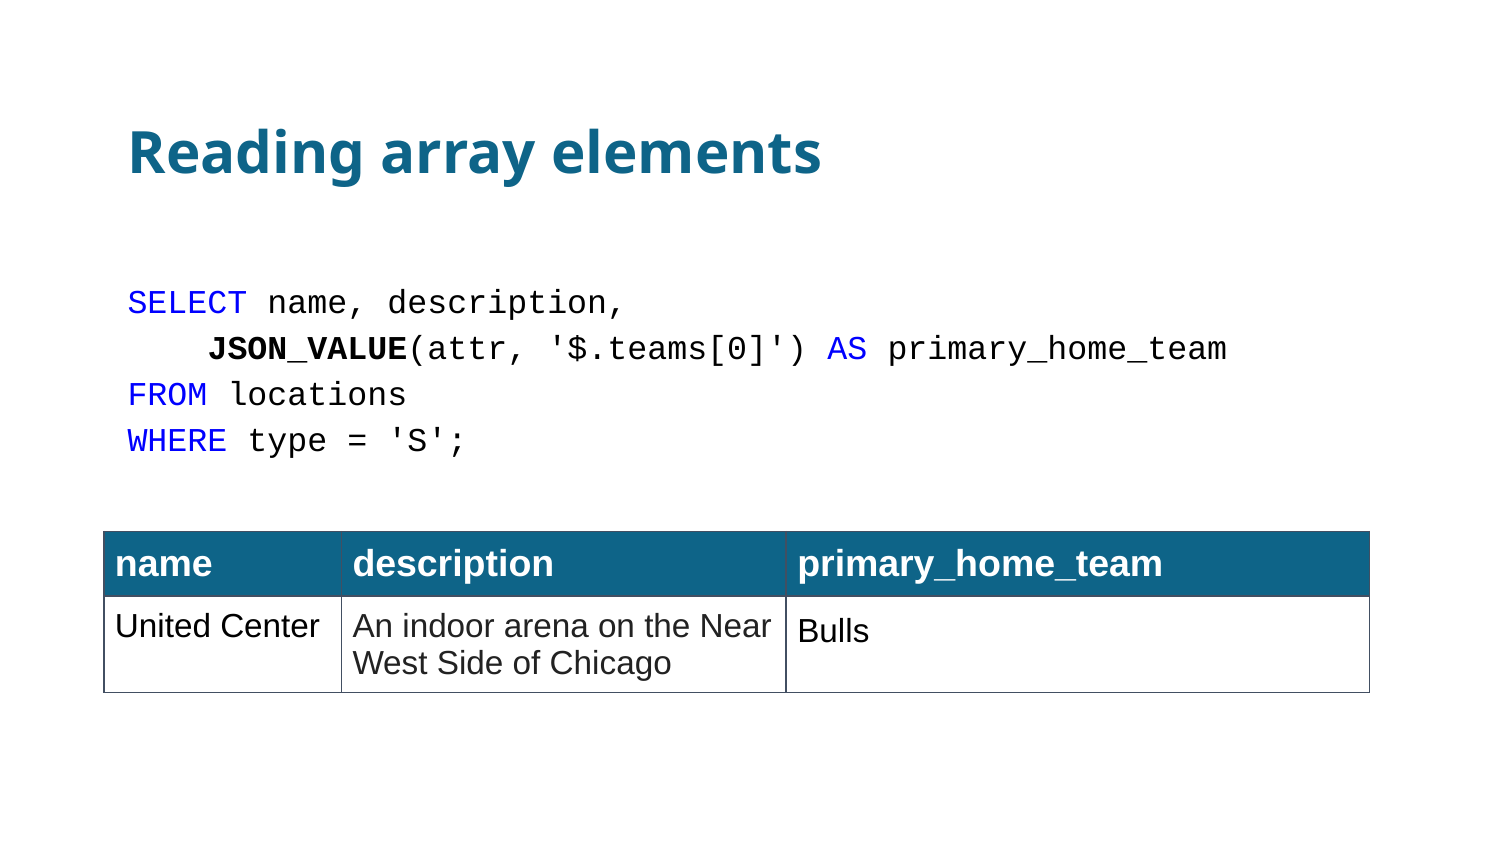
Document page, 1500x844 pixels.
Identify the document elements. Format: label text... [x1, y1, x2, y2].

title Reading array elements [112, 99, 1388, 224]
table_header primary_home_team [787, 532, 1369, 595]
list SELECT name, description, JSON_VALUE(attr, '$.teams[0]') AS primary_home_team FROM locations WHERE type = 'S'; [112, 259, 1388, 501]
table_cell An indoor arena on the Near West Side of Chicago [342, 597, 785, 692]
table_cell Bulls [787, 597, 1369, 692]
table_header name [105, 532, 341, 595]
table_cell United Center [105, 597, 341, 692]
table_header description [342, 532, 785, 595]
